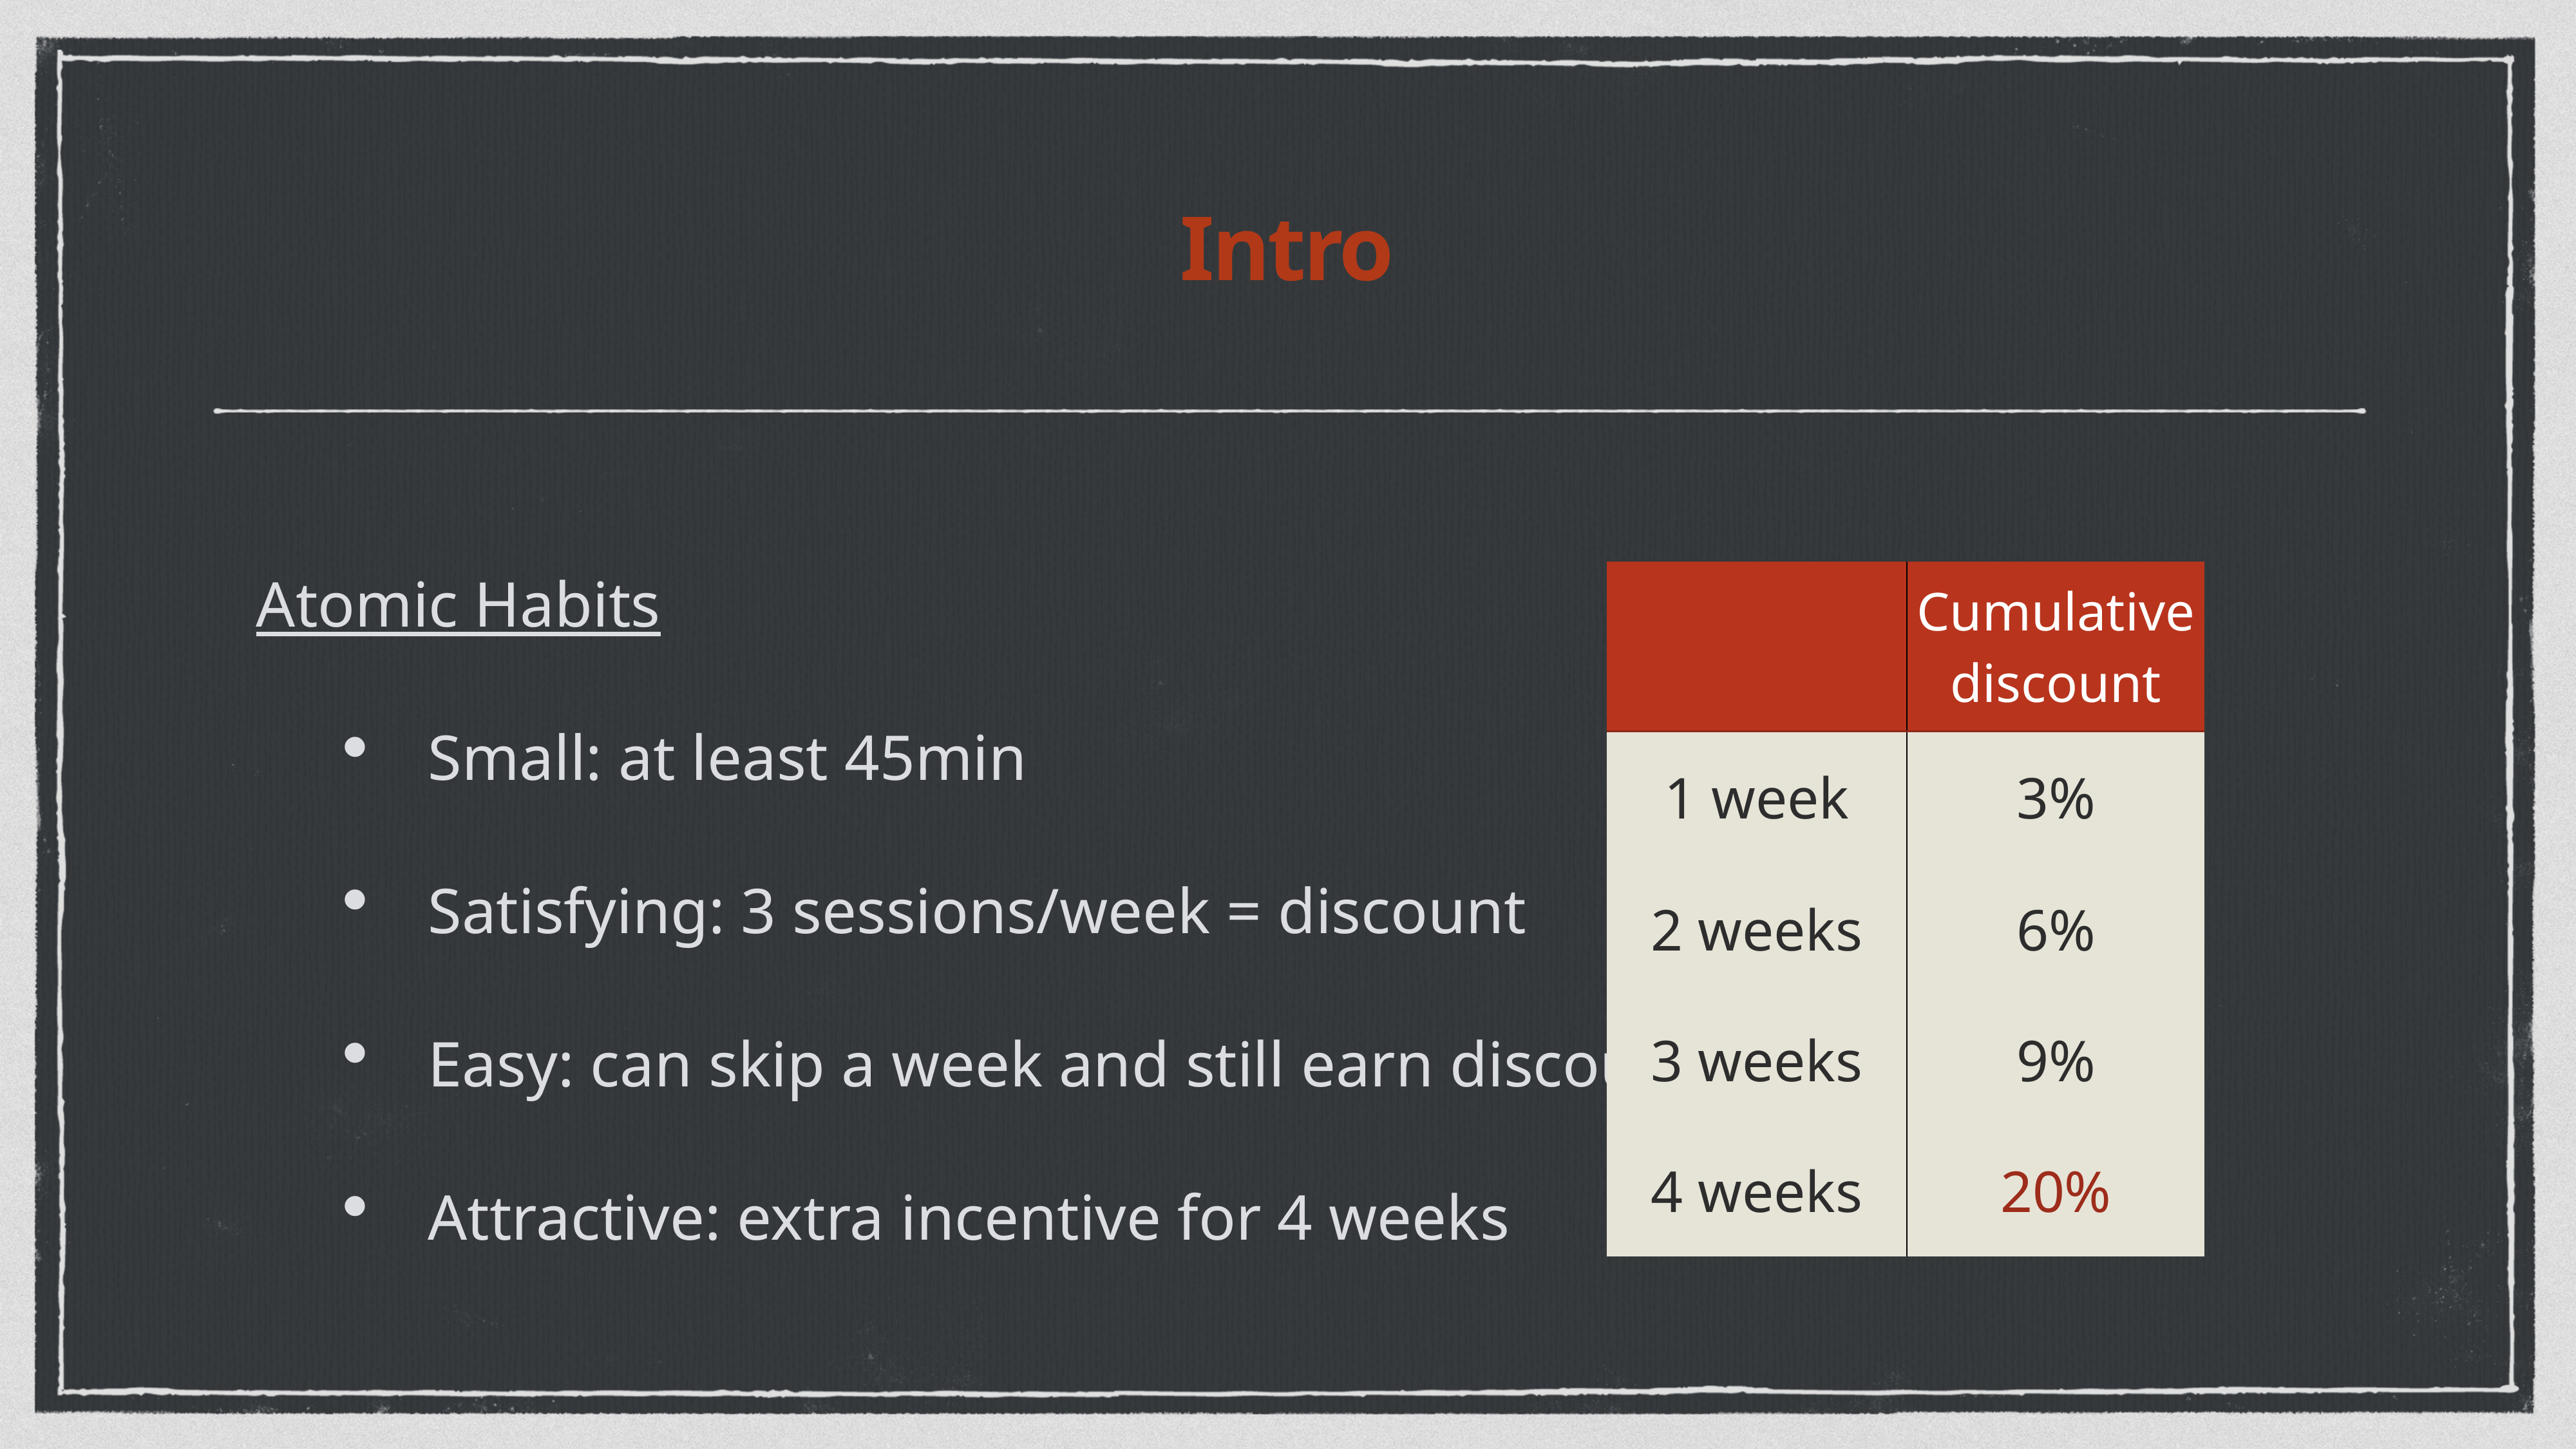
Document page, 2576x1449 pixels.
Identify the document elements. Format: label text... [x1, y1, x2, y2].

table_cell 4 weeks [1607, 1125, 1906, 1256]
table_cell 3 weeks [1607, 995, 1906, 1125]
table_cell 2 weeks [1607, 863, 1906, 995]
table_cell 6% [1908, 863, 2204, 995]
table_header [1607, 562, 1906, 730]
title Intro [251, 102, 2324, 387]
picture [0, 0, 2576, 1449]
table_cell 9% [1908, 995, 2204, 1125]
table_header Cumulative discount [1908, 562, 2204, 730]
table_cell 3% [1908, 732, 2204, 863]
table_cell 1 week [1607, 732, 1906, 863]
list Atomic Habits Small: at least 45min Satisfying: 3 sessions/week = discount Easy: can skip a week and still earn discount Attractive: extra incentive for 4 weeks [251, 484, 2324, 1334]
table_cell 20% [1908, 1125, 2204, 1256]
